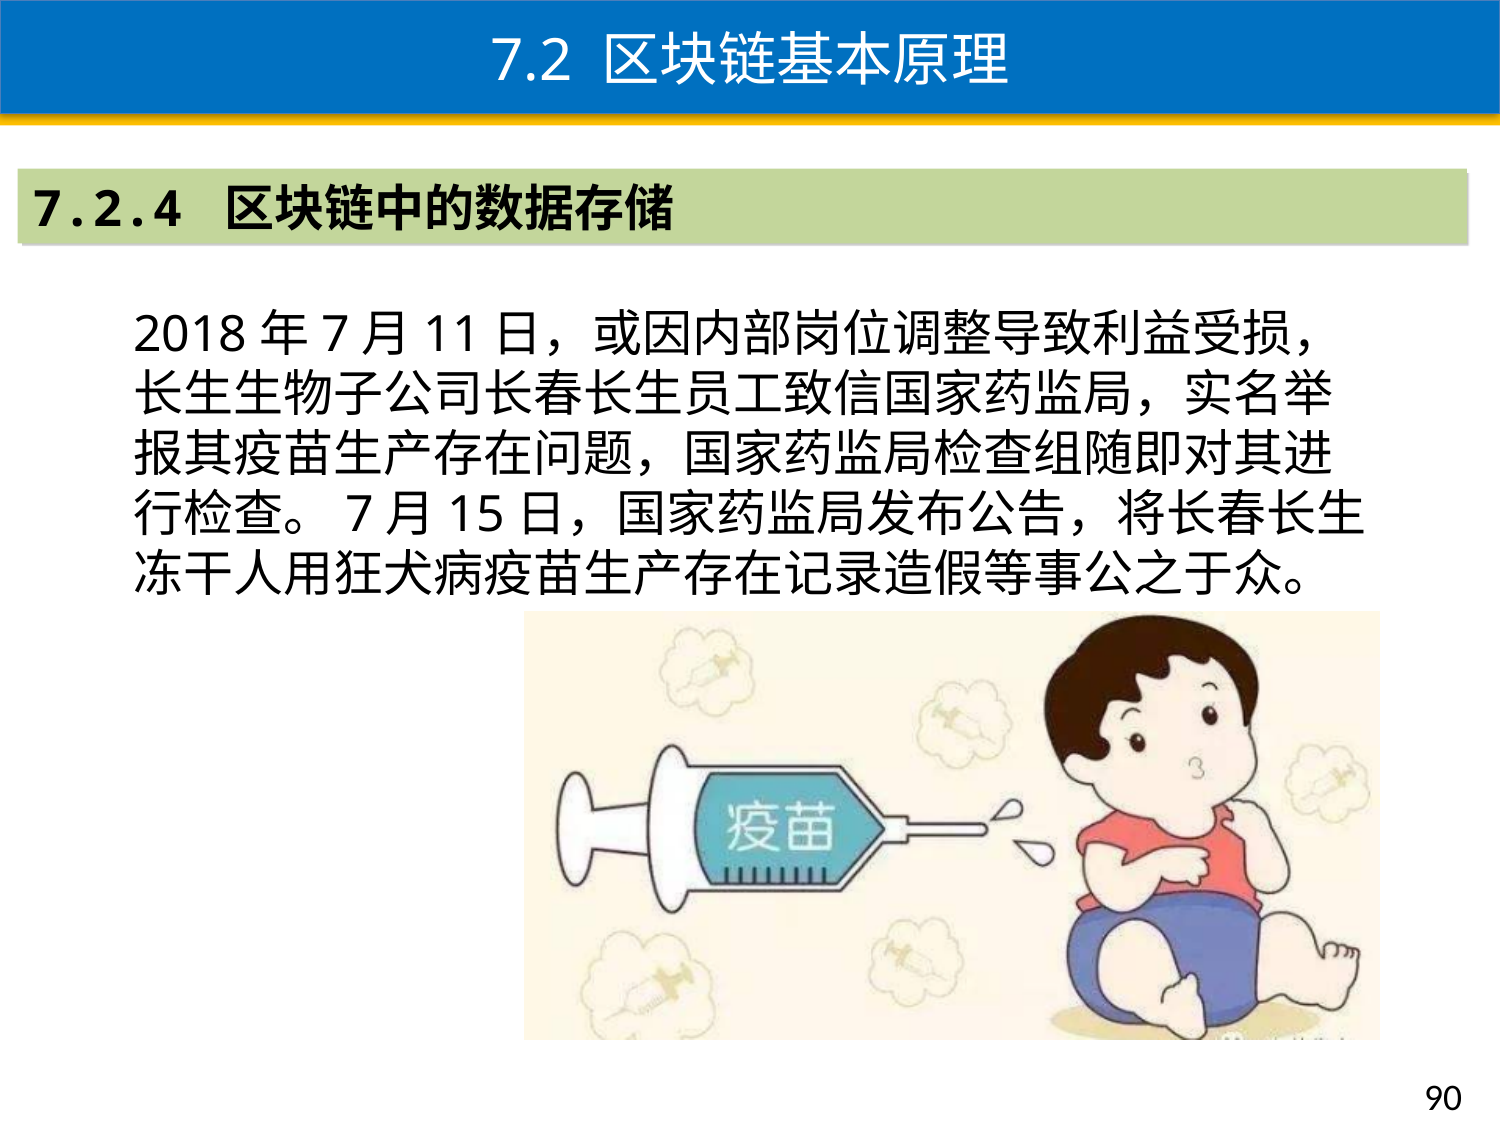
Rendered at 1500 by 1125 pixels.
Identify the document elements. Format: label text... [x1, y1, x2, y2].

text_box 7.2.4 区块链中的数据存储 [17, 168, 1467, 244]
text_box 2018年7月11日，或因内部岗位调整导致利益受损，长生生物子公司长春长生员工致信国家药监局，实名举报其疫苗生产存在问题，国家药监局检查组随即对其进行检查。7月15日，国家药监局发布公告，将长春长生冻干人用狂犬病疫苗生产存在记录造假等事公之于众。 [118, 293, 1383, 609]
text_box 7.2 区块链基本原理 [0, 0, 1500, 114]
picture [524, 611, 1380, 1041]
text_box 90 [1409, 1065, 1500, 1125]
